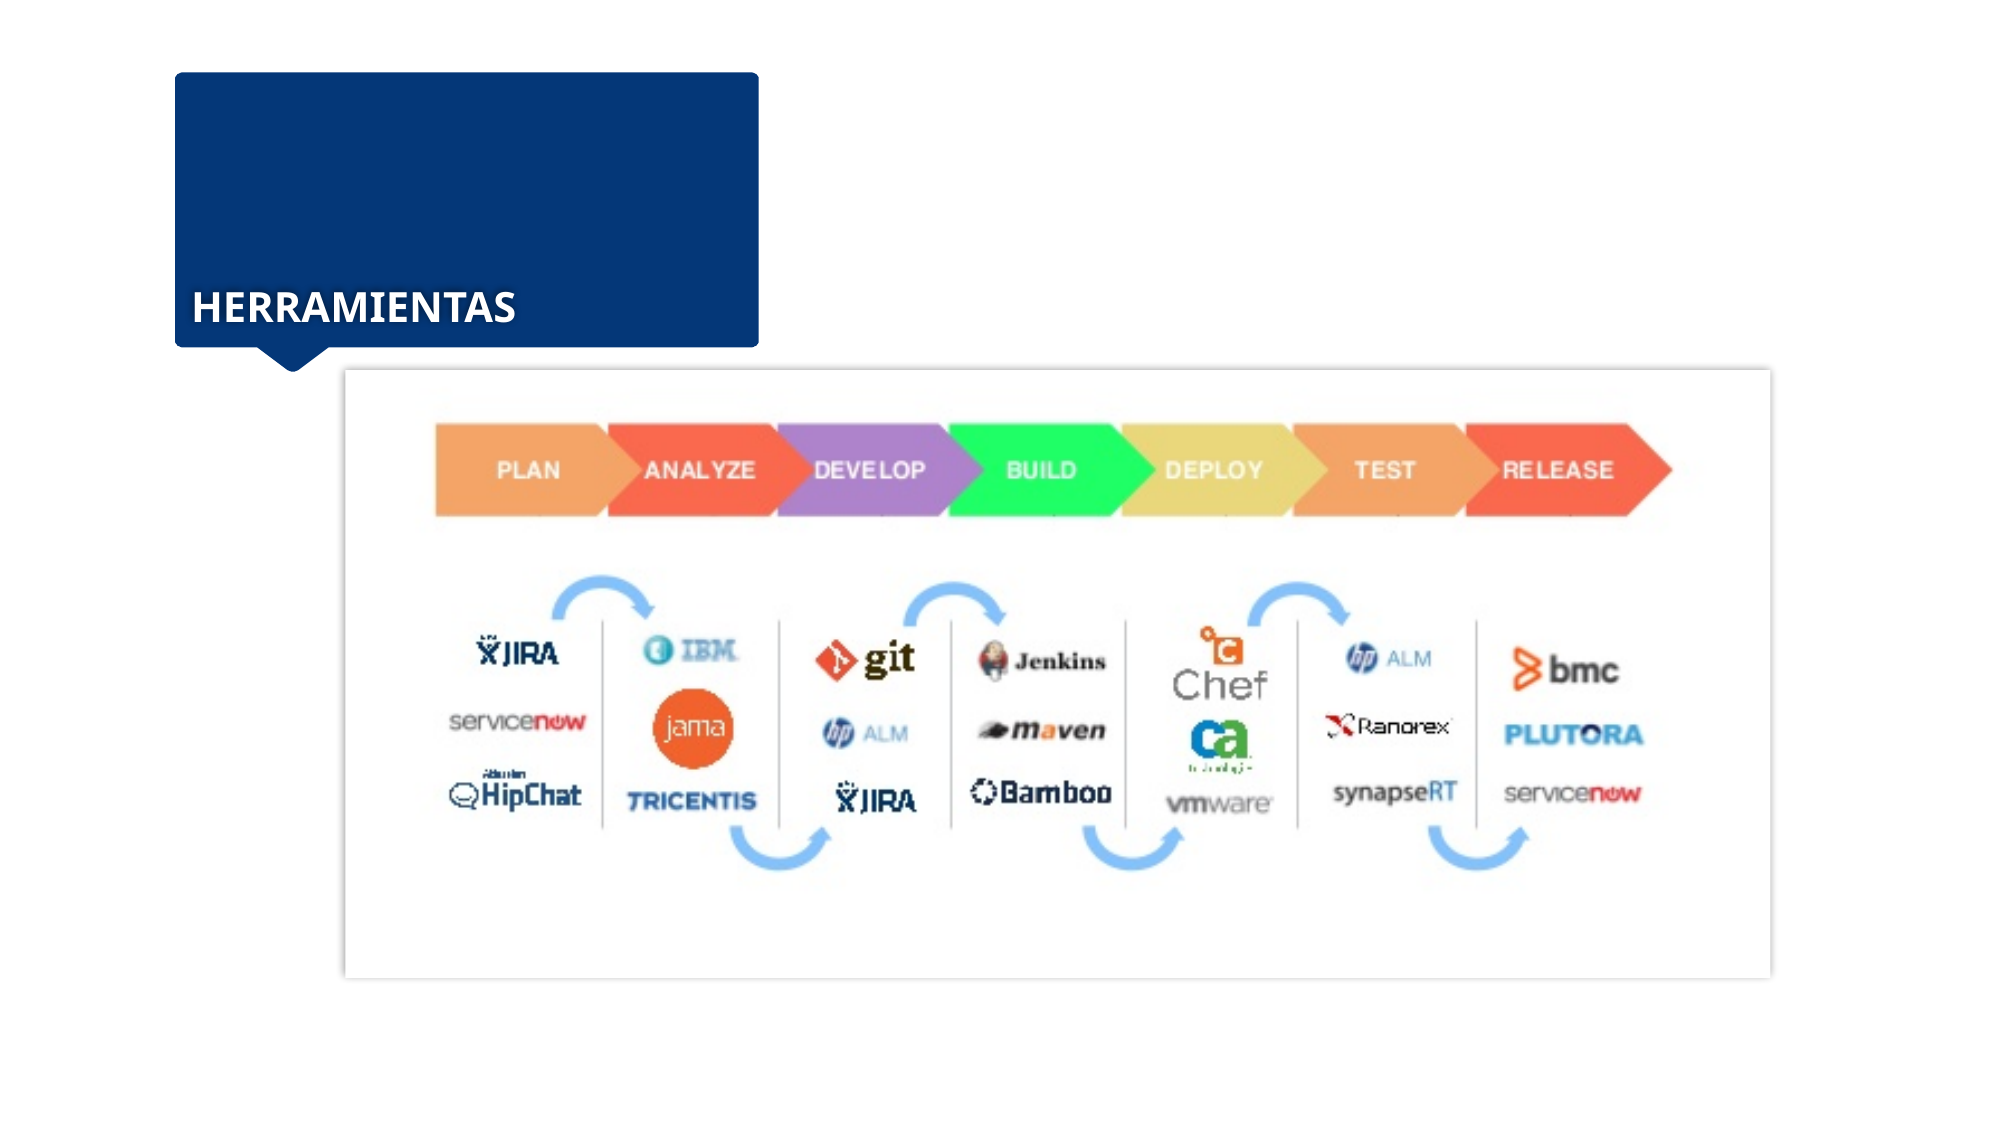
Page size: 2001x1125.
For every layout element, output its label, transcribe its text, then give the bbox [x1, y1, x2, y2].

title HERRAMIENTAS [176, 73, 758, 339]
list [344, 370, 1771, 978]
